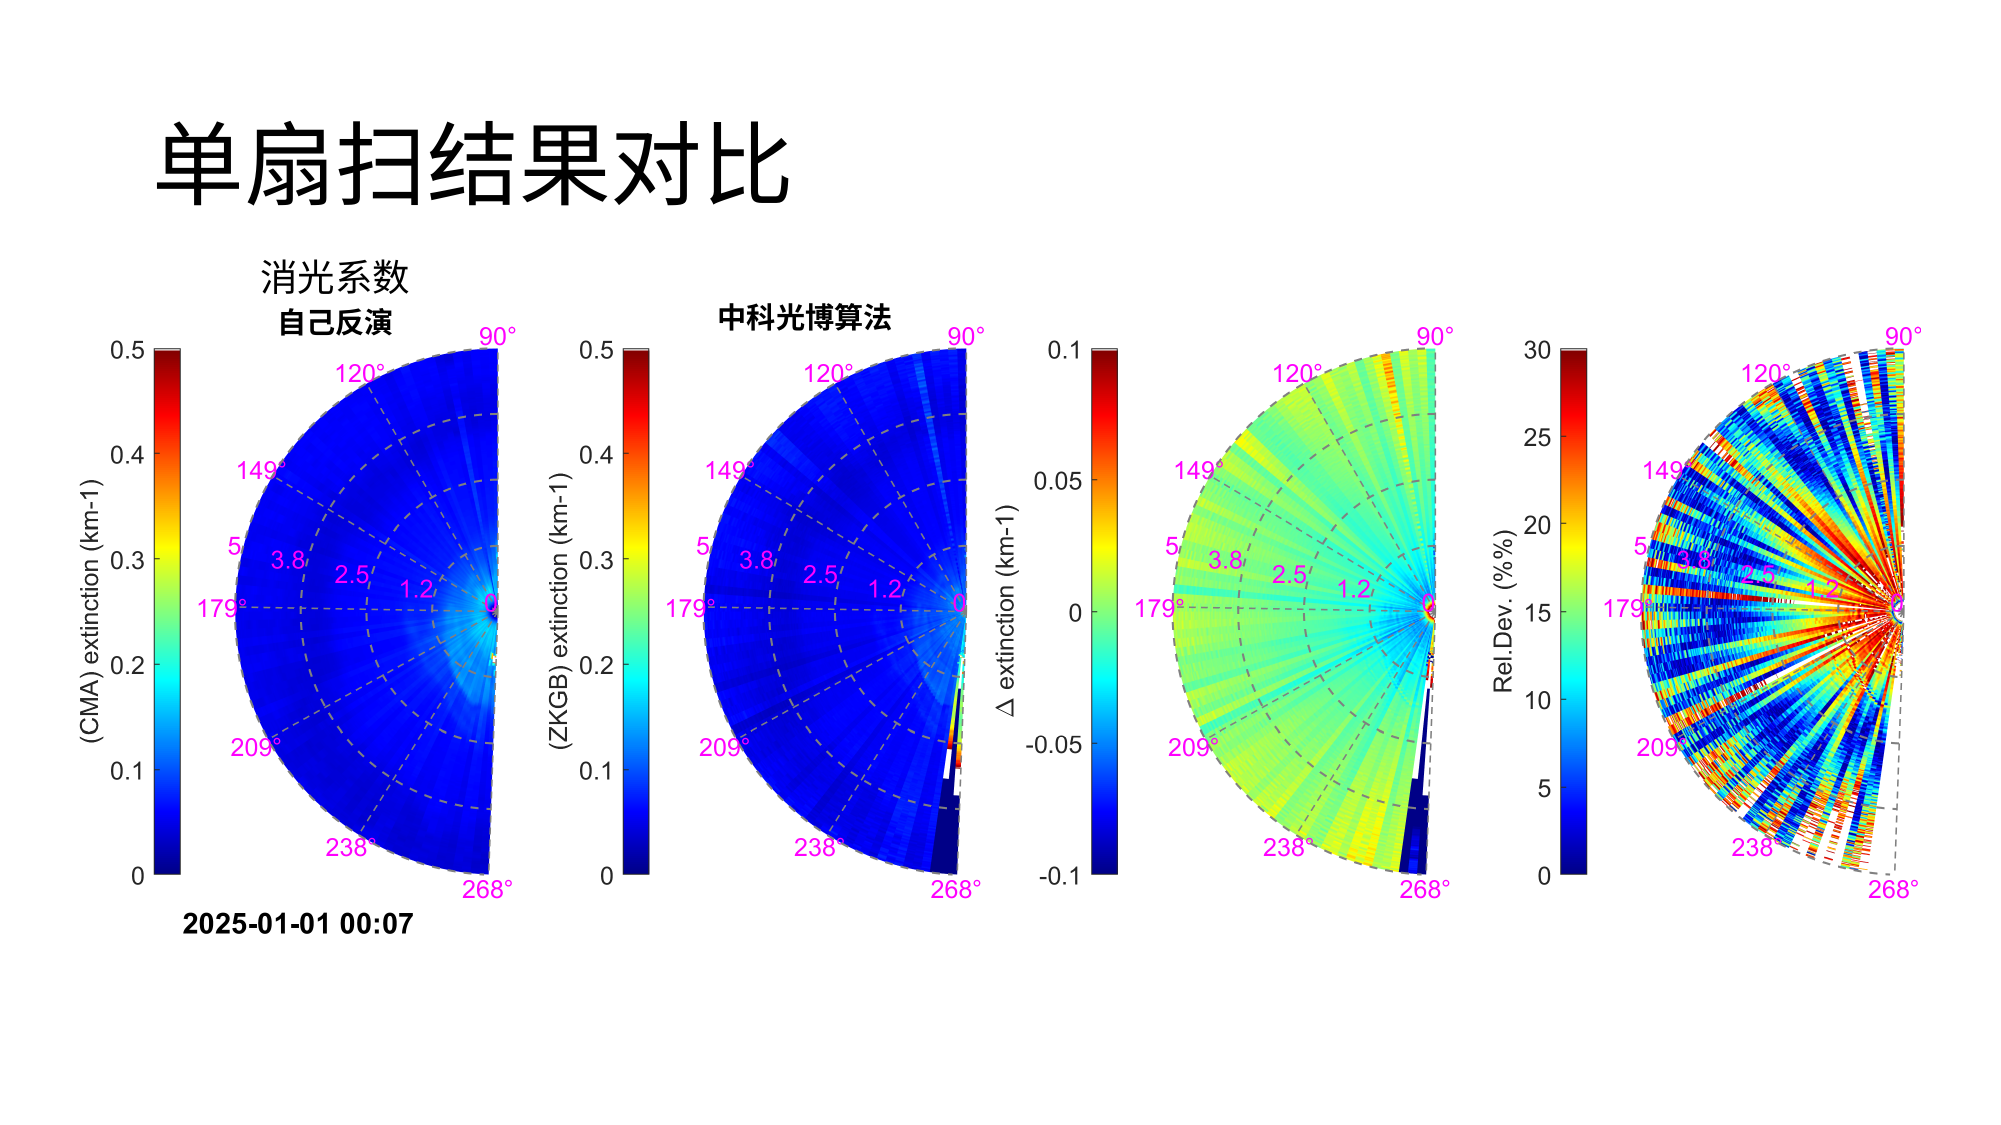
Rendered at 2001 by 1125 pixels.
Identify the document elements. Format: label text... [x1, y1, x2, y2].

title 单扇扫结果对比 [137, 59, 1863, 278]
picture [79, 326, 1921, 934]
text_box 消光系数 [245, 246, 426, 307]
text_box 自己反演 [262, 296, 409, 326]
text_box 中科光博算法 [702, 291, 909, 326]
